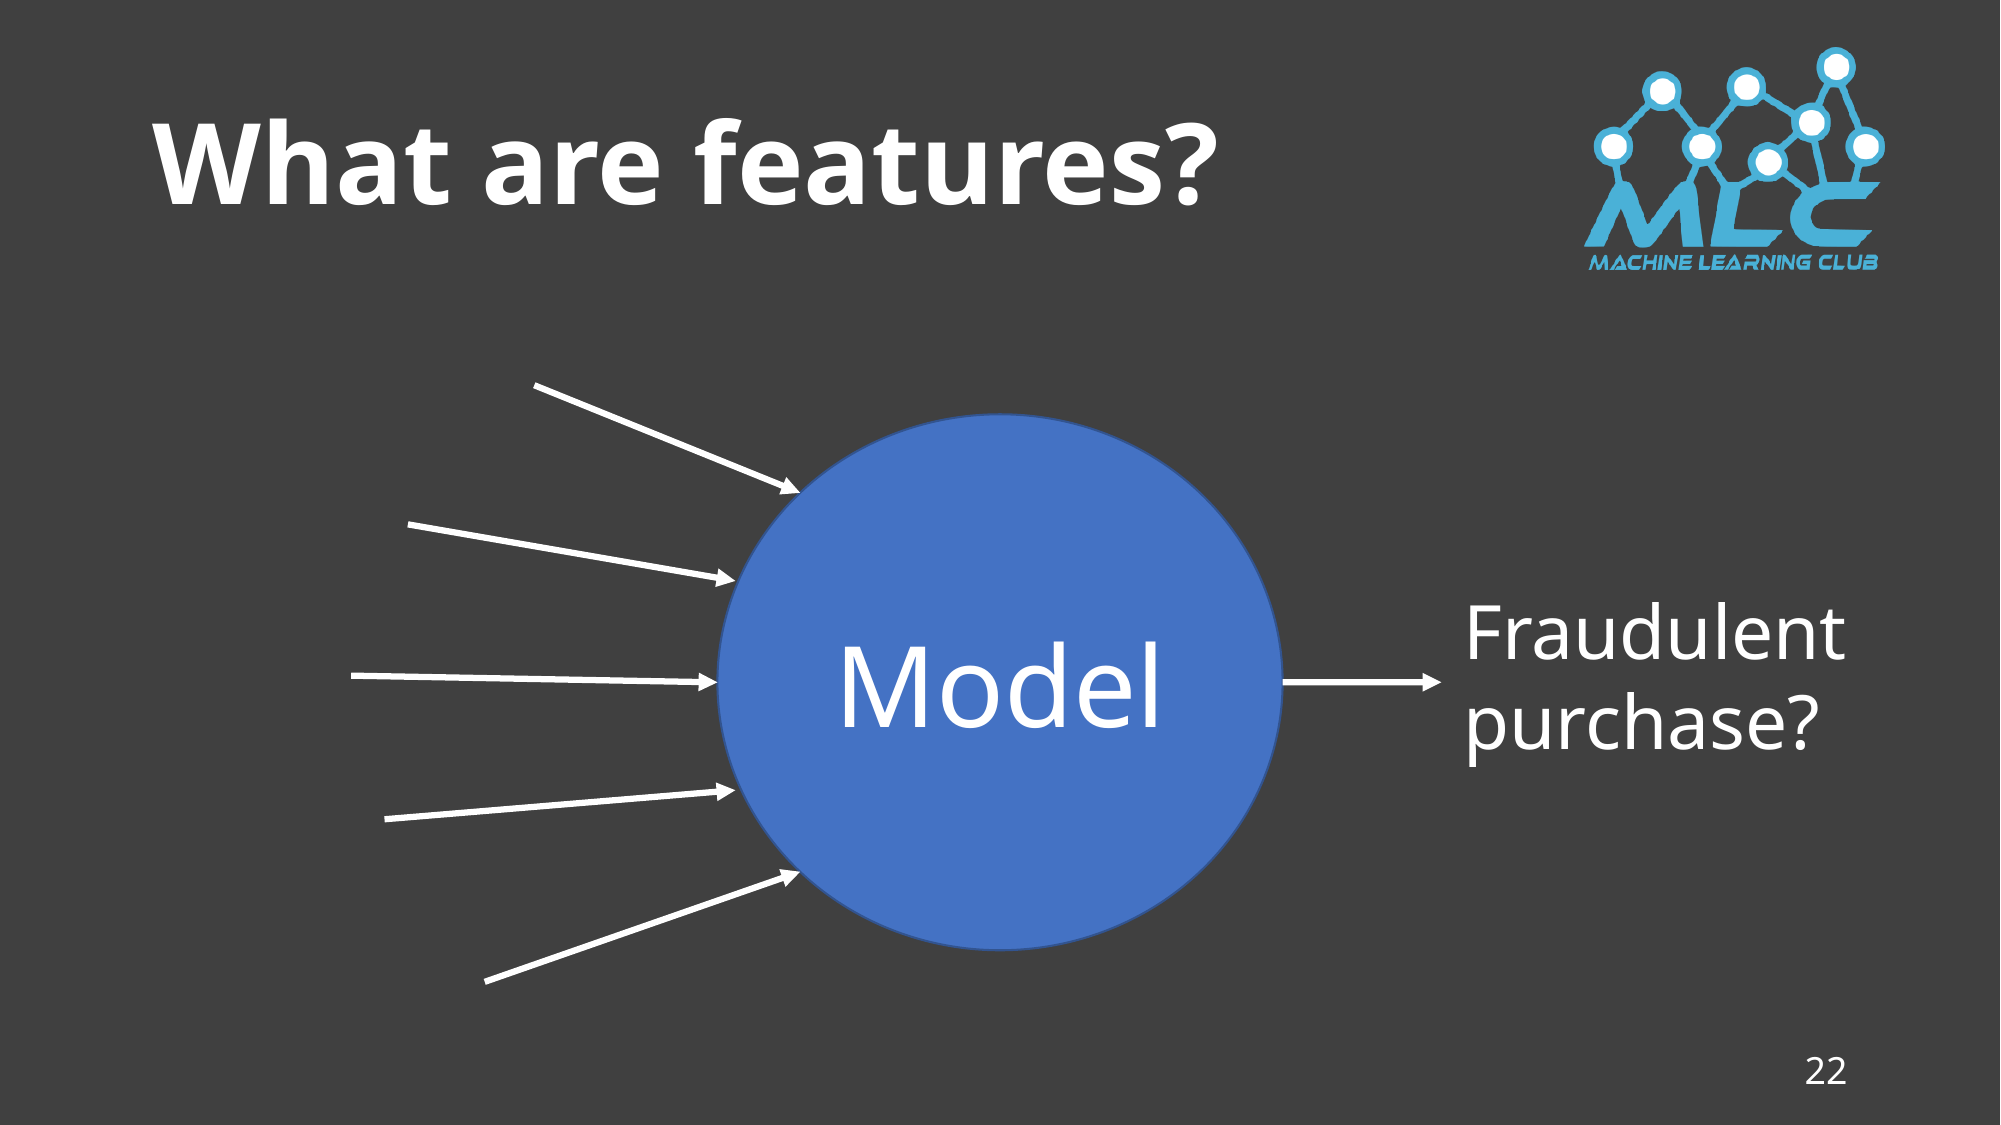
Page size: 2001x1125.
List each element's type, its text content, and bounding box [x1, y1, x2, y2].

text_box Model [716, 413, 1284, 952]
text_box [484, 871, 801, 982]
title What are features? [137, 59, 1528, 278]
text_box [384, 790, 736, 820]
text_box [534, 385, 801, 493]
picture [1584, 47, 1885, 270]
slide_number 22 [1412, 1042, 1863, 1103]
text_box Fraudulent purchase? [1448, 577, 1876, 772]
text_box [407, 524, 736, 581]
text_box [351, 675, 718, 683]
